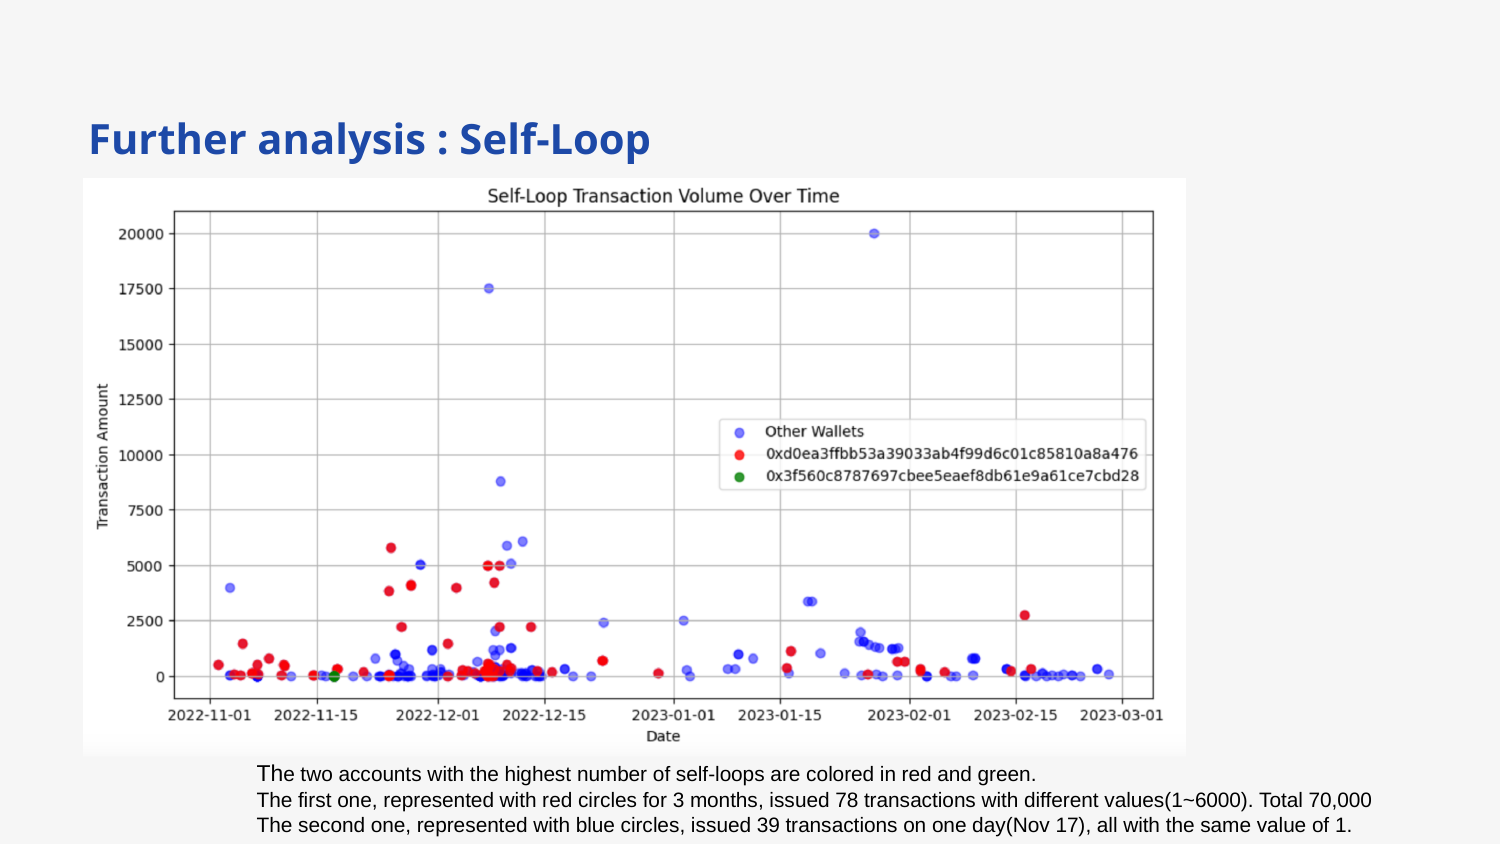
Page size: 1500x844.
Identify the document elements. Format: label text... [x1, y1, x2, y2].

picture [83, 178, 1186, 757]
title Further analysis : Self-Loop [73, 59, 729, 217]
text_box The two accounts with the highest number of self-loops are colored in red and green. The first one, represented with red circles for 3 months, issued 78 transactions with different values(1~6000). Total 70,000 The second one, represented with blue circles, issued 39 transactions on one day(Nov 17), all with the same value of 1. [241, 743, 1438, 844]
